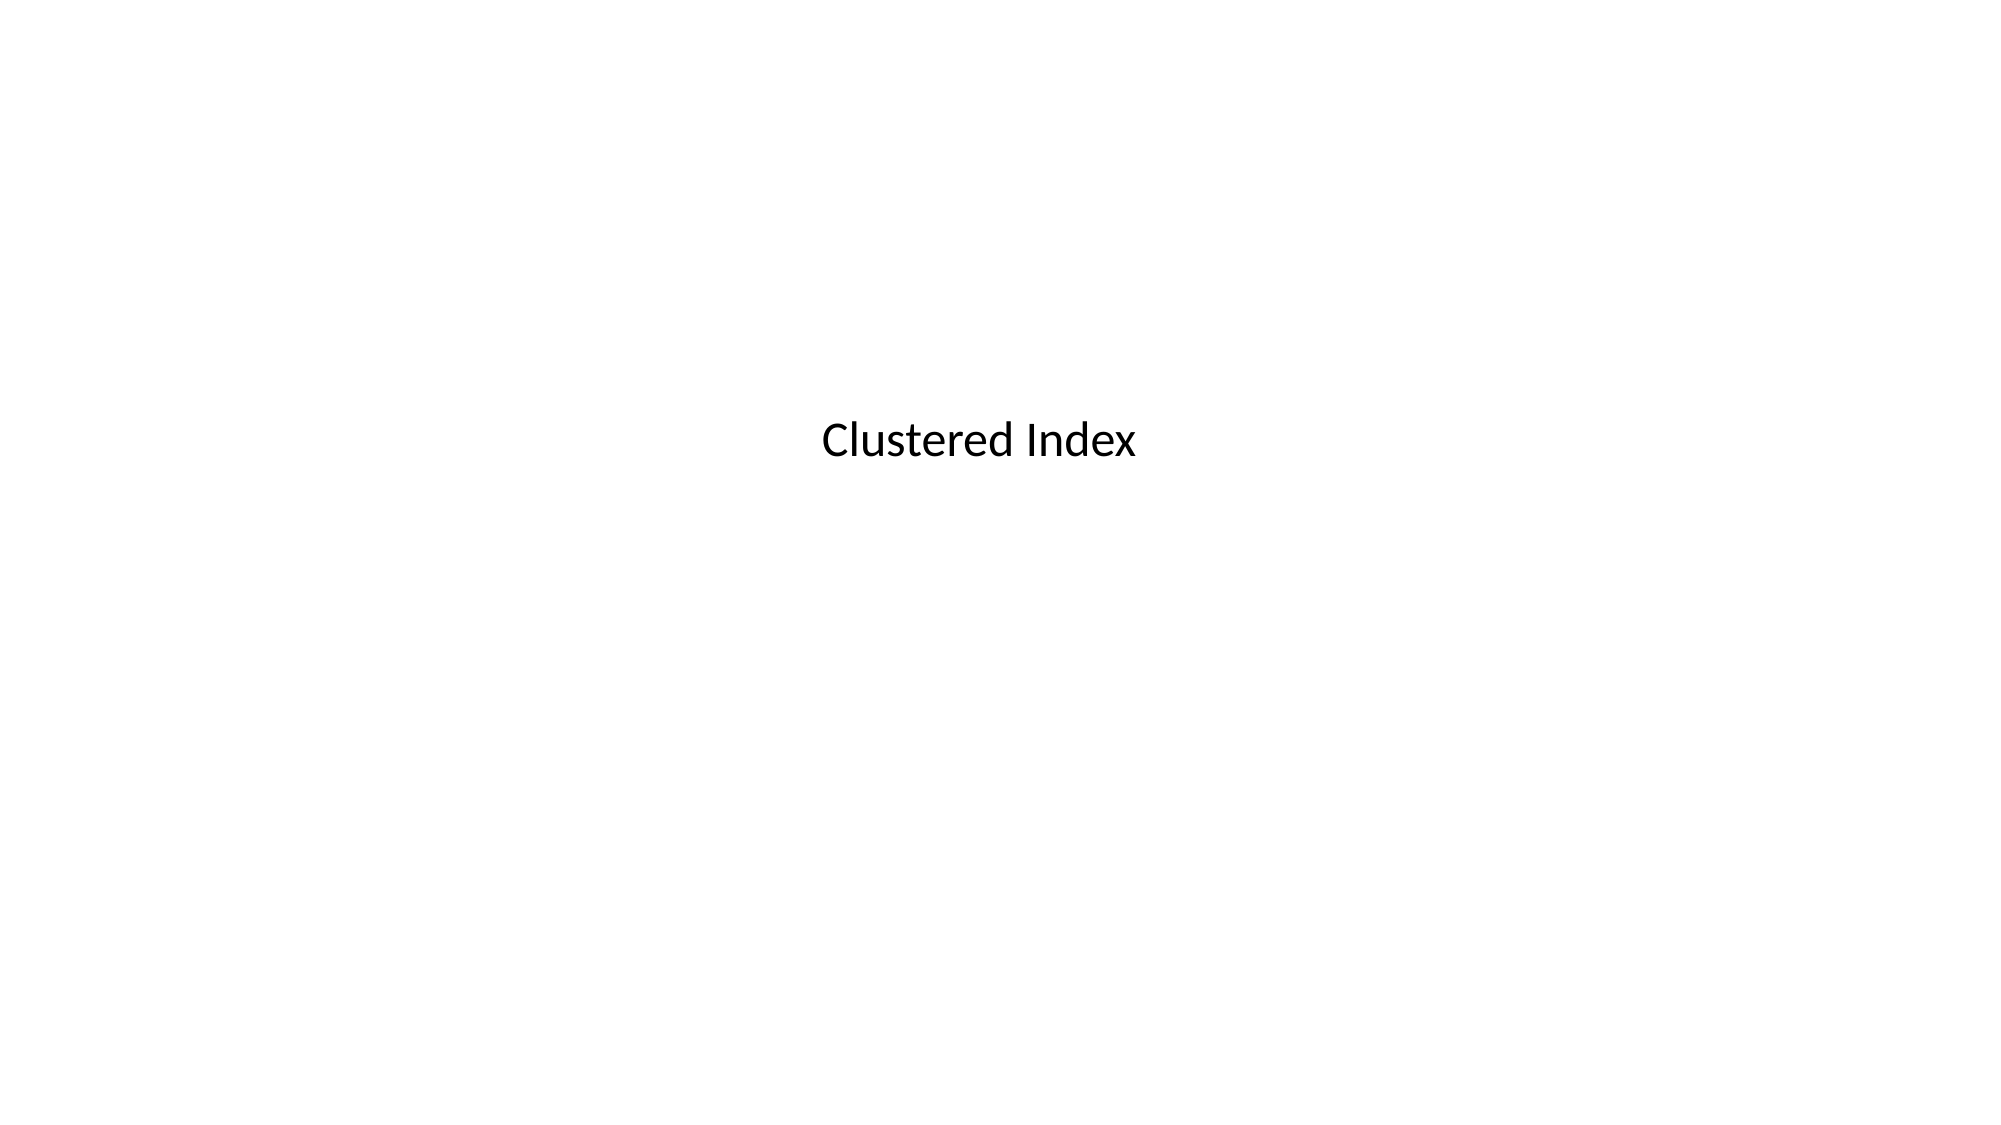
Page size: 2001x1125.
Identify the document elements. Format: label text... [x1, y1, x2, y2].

text_box Clustered Index [807, 399, 1152, 474]
